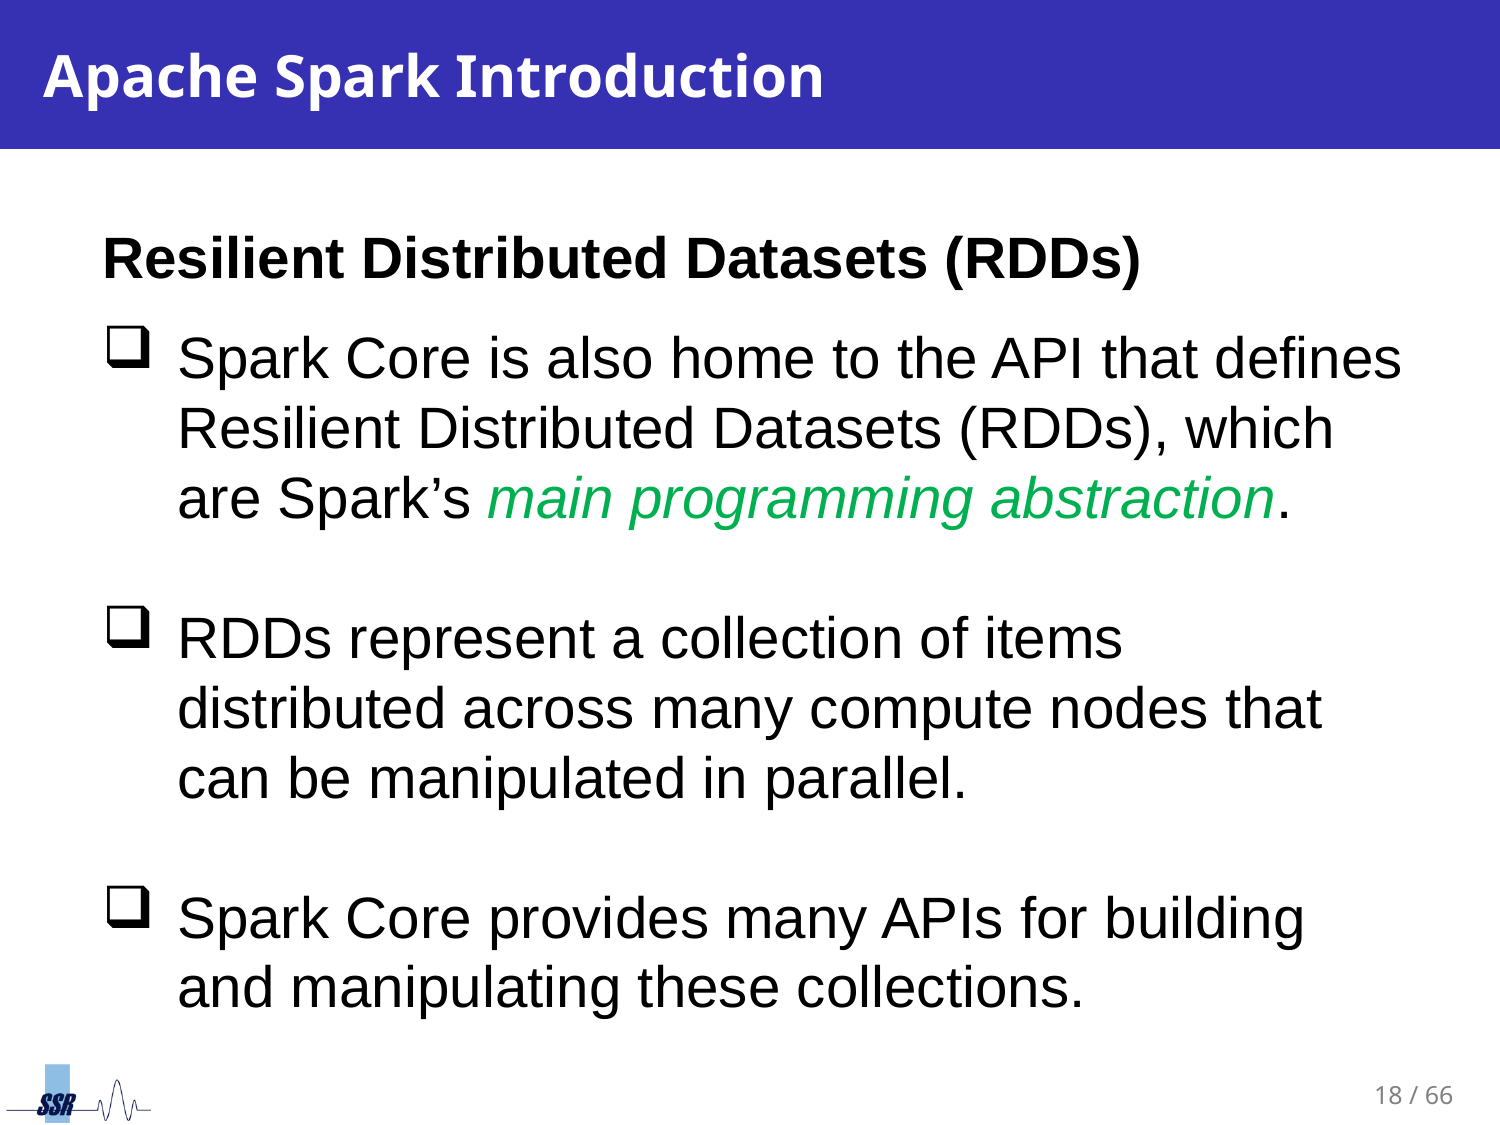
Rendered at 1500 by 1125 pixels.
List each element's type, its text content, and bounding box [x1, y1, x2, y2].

text_box Spark Core is also home to the API that defines Resilient Distributed Datasets (RDDs), which are Spark’s main programming abstraction. RDDs represent a collection of items distributed across many compute nodes that can be manipulated in parallel. Spark Core provides many APIs for building and manipulating these collections. [87, 312, 1425, 1027]
text_box Resilient Distributed Datasets (RDDs) [87, 212, 1300, 298]
title Apache Spark Introduction [0, 0, 1500, 151]
picture [1, 1062, 151, 1125]
